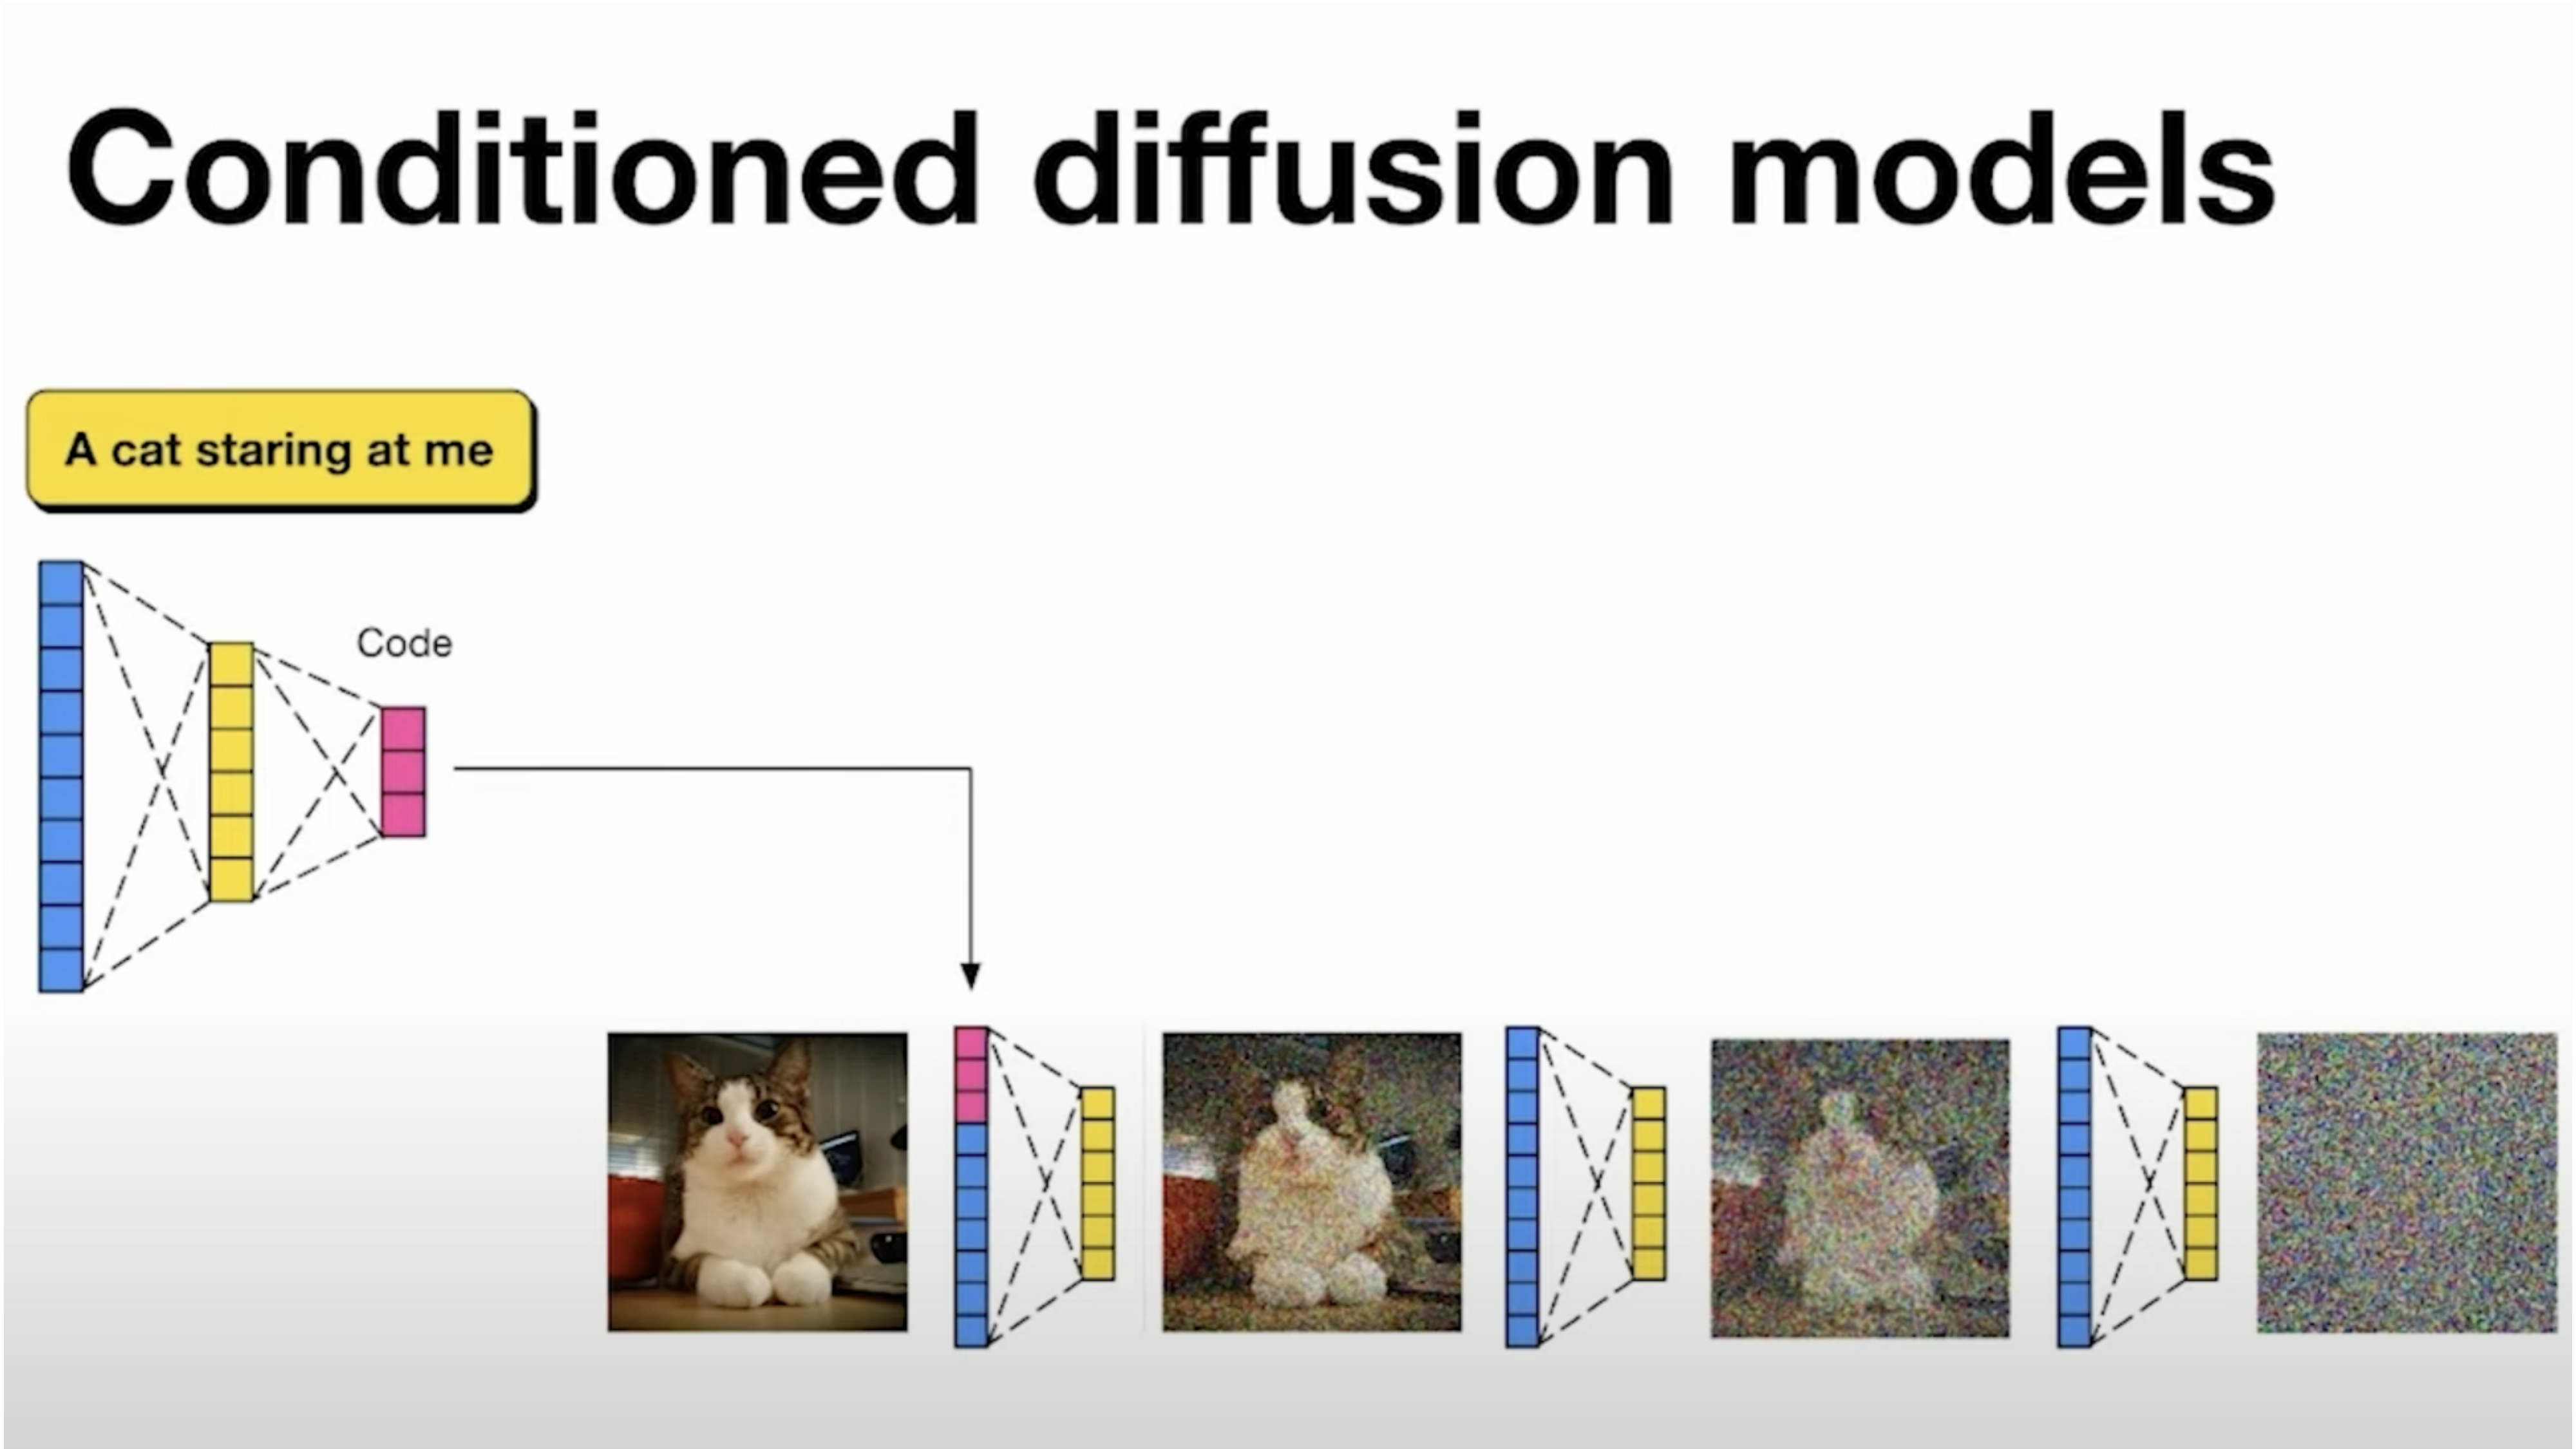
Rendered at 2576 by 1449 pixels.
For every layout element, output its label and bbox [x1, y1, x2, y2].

text_box [3, 3, 2573, 1449]
